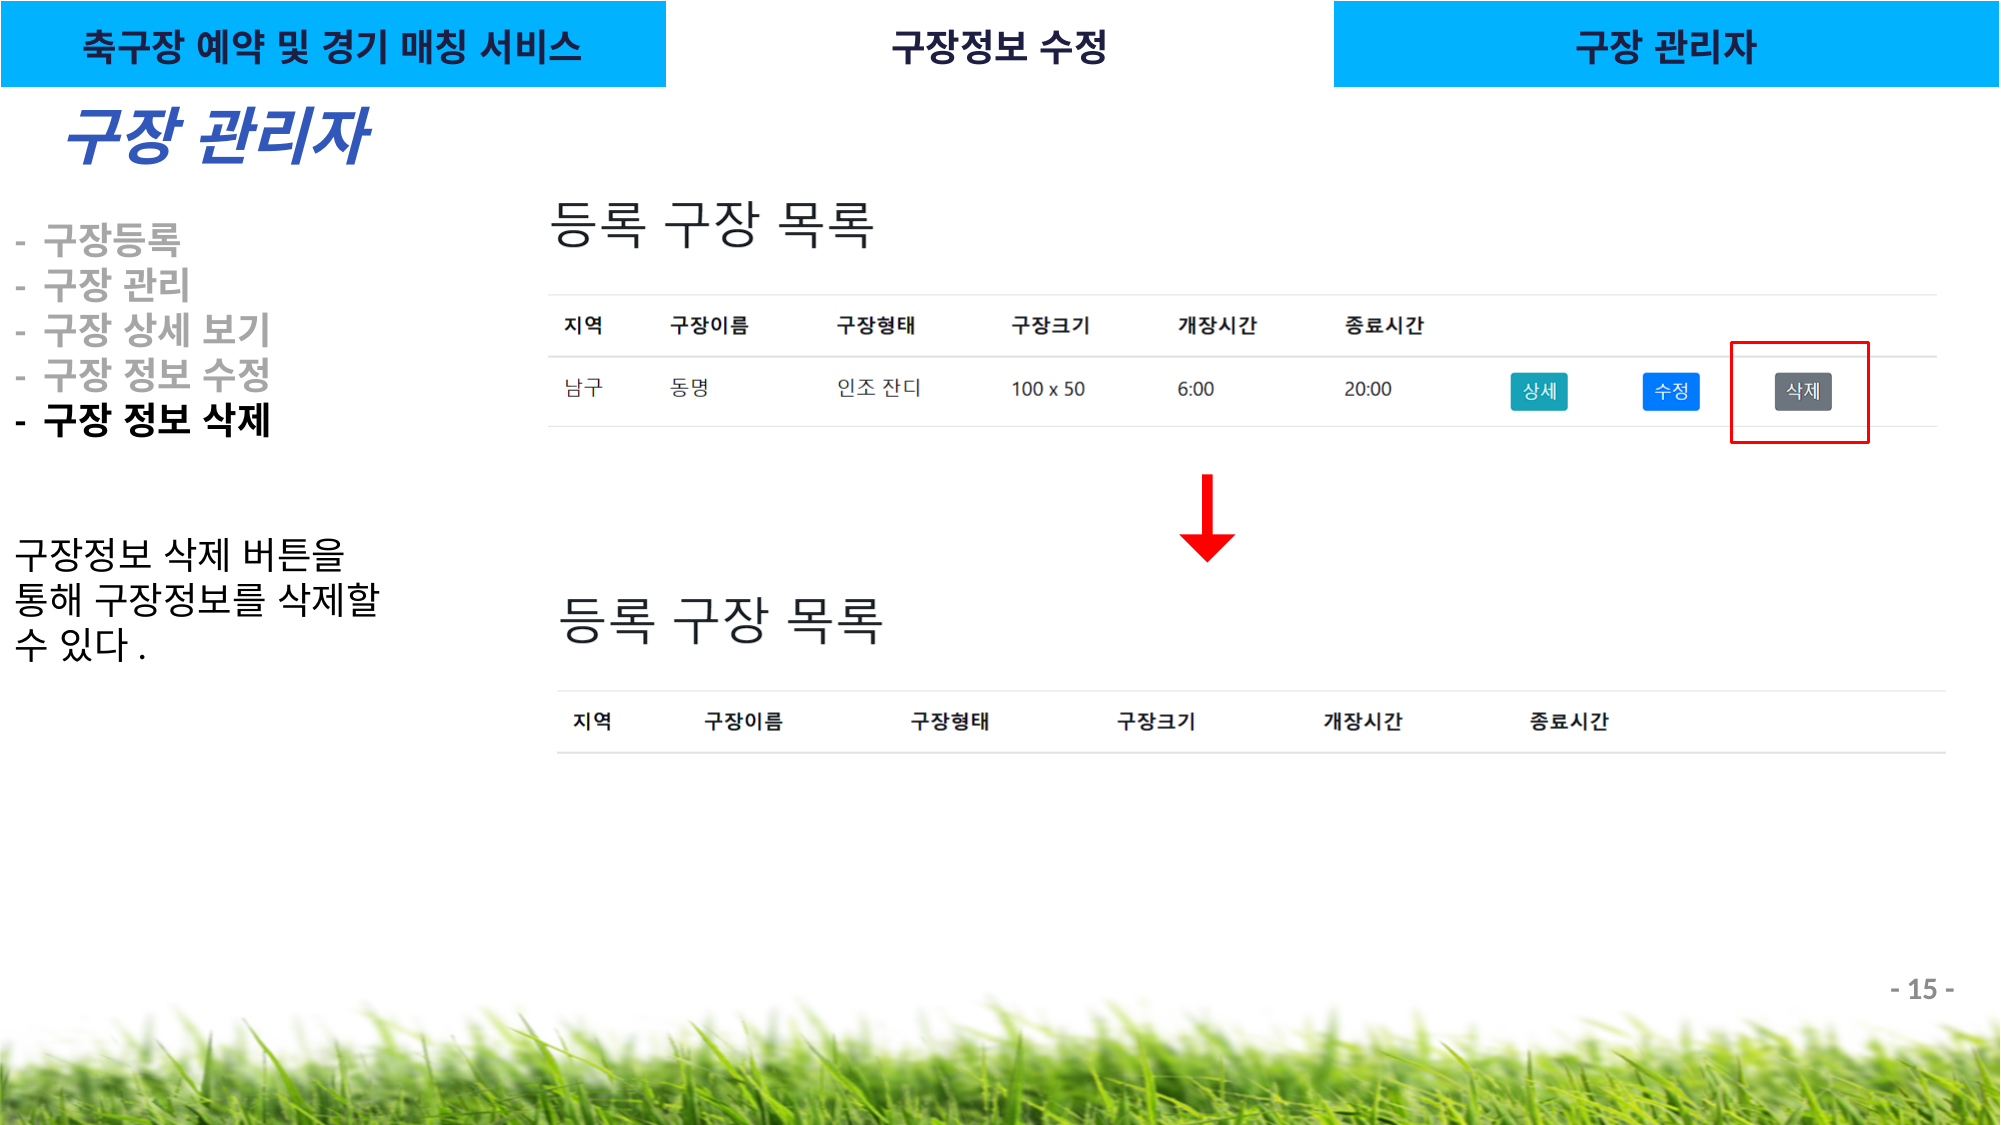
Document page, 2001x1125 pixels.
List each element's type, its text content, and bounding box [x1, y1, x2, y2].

picture [0, 986, 2000, 1125]
text_box [1177, 484, 1237, 560]
text_box 구장 관리자 - 구장등록 - 구장 관리 - 구장 상세 보기 - 구장 정보 수정 - 구장 정보 삭제 구장정보 삭제 버튼을 통해 구장정보를 삭제할 수 있다. [0, 89, 427, 720]
text_box - 15 - [1605, 956, 2000, 986]
picture [524, 168, 1947, 475]
table_header 구장 관리자 [1334, 1, 1999, 87]
picture [524, 561, 1977, 845]
table_header 구장정보 수정 [668, 1, 1332, 87]
table_header 축구장 예약 및 경기 매칭 서비스 [1, 1, 666, 87]
